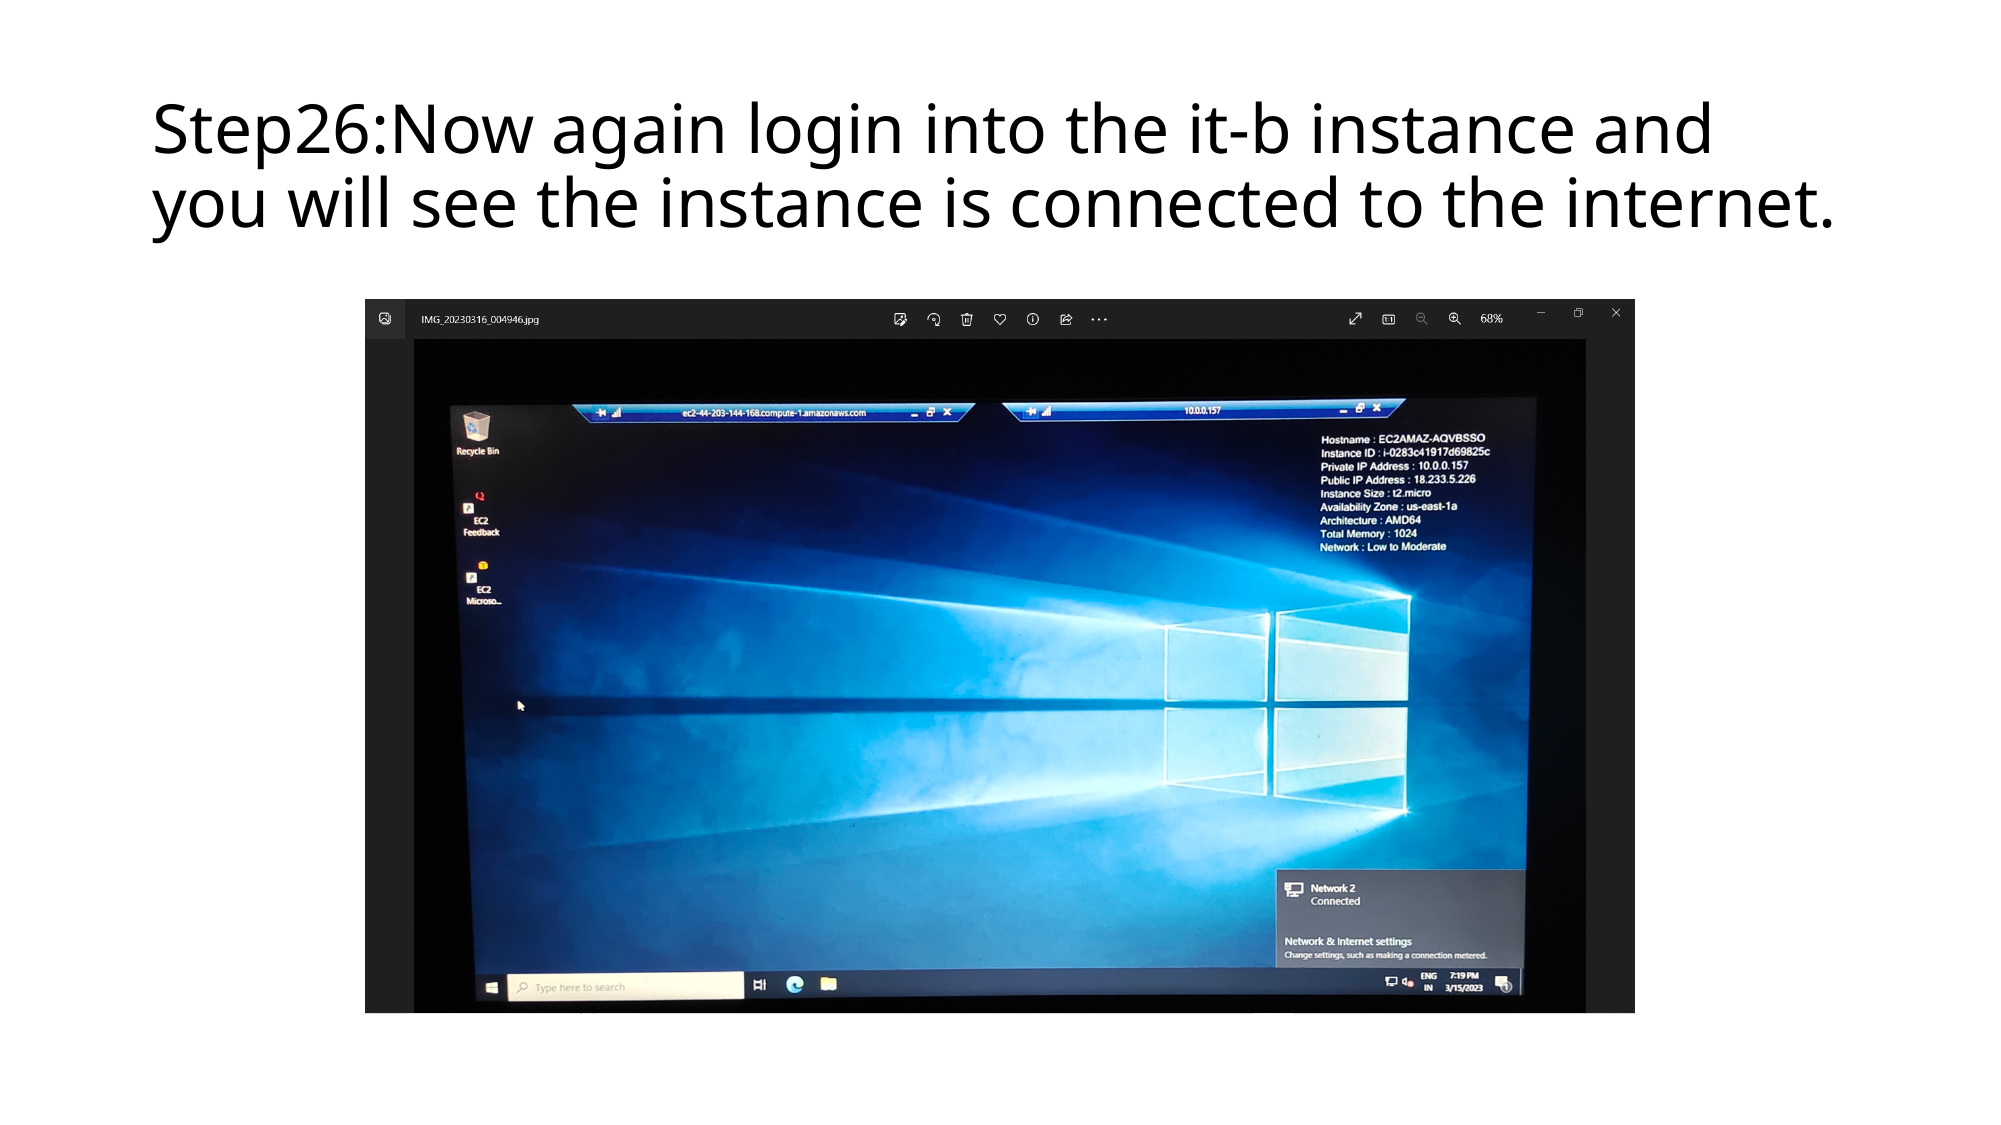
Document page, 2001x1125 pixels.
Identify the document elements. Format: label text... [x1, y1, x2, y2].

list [365, 299, 1635, 1014]
title Step26:Now again login into the it-b instance and you will see the instance is connected to the internet. [137, 59, 1863, 278]
